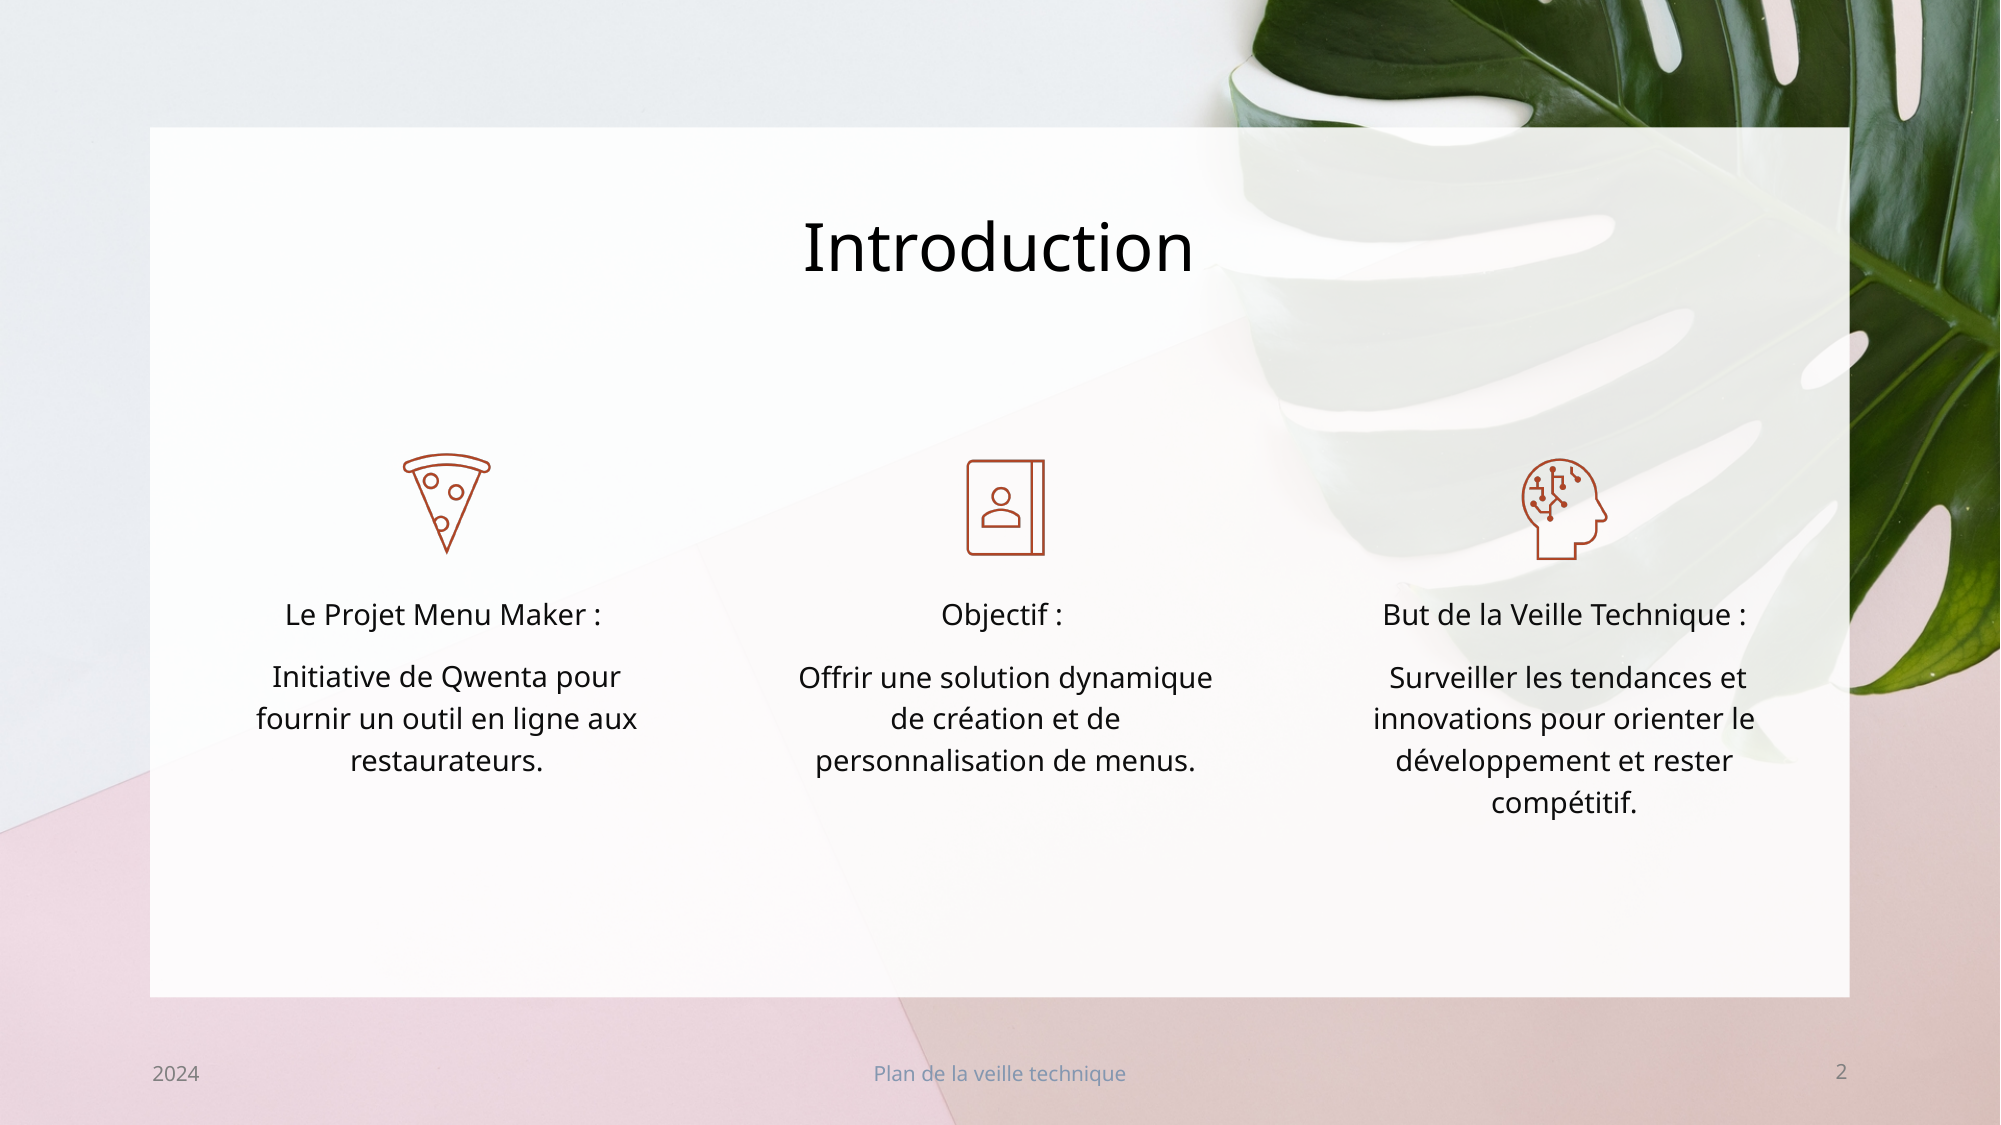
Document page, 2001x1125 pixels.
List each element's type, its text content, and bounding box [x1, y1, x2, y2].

title Introduction [174, 203, 1825, 297]
picture [0, 0, 2000, 1125]
slide_number 2024 [137, 1042, 588, 1103]
footer Plan de la veille technique [662, 1042, 1338, 1103]
list Le Projet Menu Maker : Initiative de Qwenta pour fournir un outil en ligne aux restaurateurs. [221, 582, 672, 958]
list Objectif : Offrir une solution dynamique de création et de personnalisation de menus. [780, 582, 1231, 958]
list But de la Veille Technique : Surveiller les tendances et innovations pour orienter le développement et rester compétitif. [1339, 582, 1790, 958]
slide_number 2 [1412, 1042, 1863, 1103]
